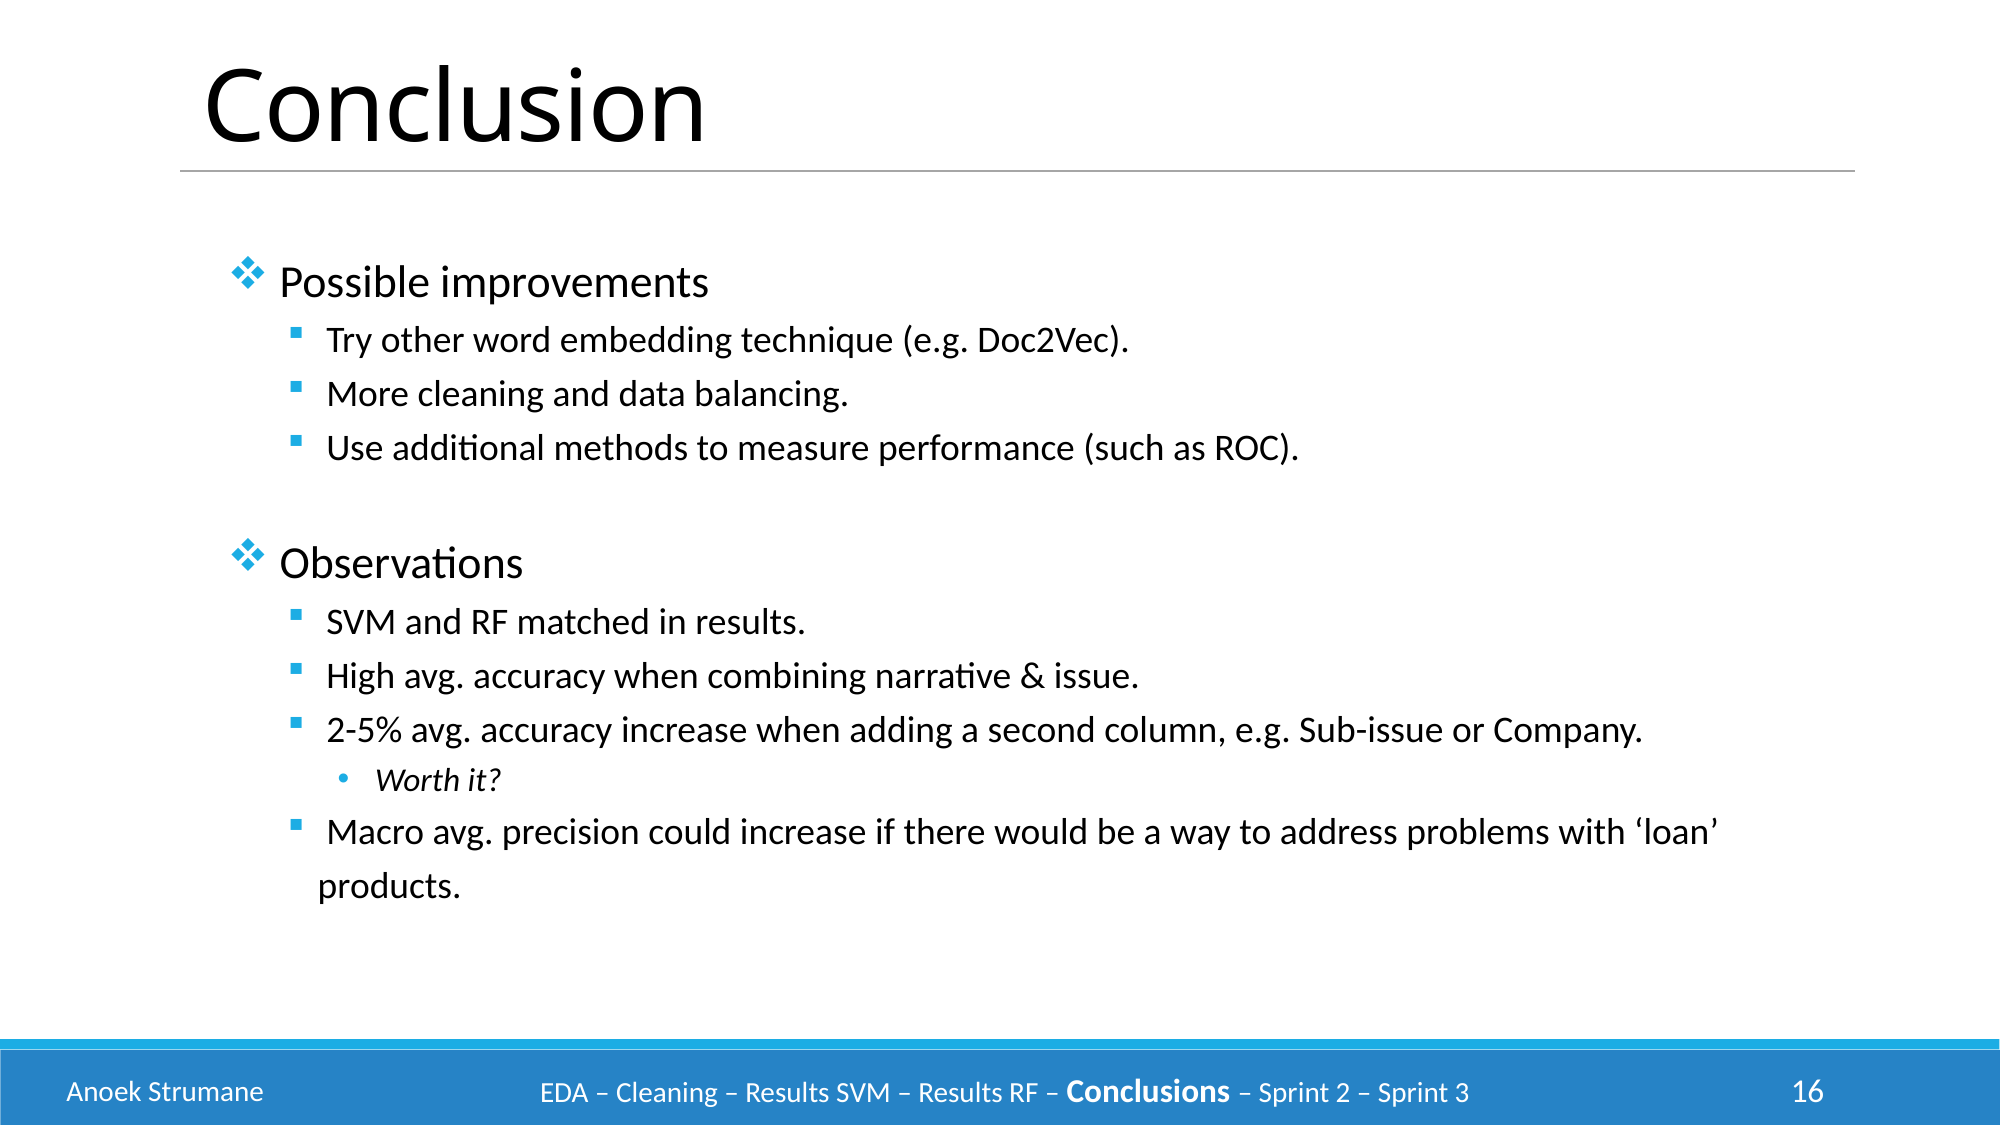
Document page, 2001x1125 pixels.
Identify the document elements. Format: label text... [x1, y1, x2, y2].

slide_number 16 [1741, 1059, 1840, 1120]
text_box Conclusion [1830, 49, 1838, 168]
slide_number Anoek Strumane [51, 1059, 359, 1120]
footer EDA – Cleaning – Results SVM – Results RF – Conclusions – Sprint 2 – Sprint 3 [359, 1059, 1651, 1120]
text_box [179, 47, 1830, 170]
text_box Possible improvements Try other word embedding technique (e.g. Doc2Vec). More cleaning and data balancing. Use additional methods to measure performance (such as ROC). Observations SVM and RF matched in results. High avg. accuracy when combining narrative & issue. 2-5% avg. accuracy increase when adding a second column, e.g. Sub-issue or Company. Worth it? Macro avg. precision could increase if there would be a way to address problems with ‘loan’ products. [179, 233, 1830, 963]
